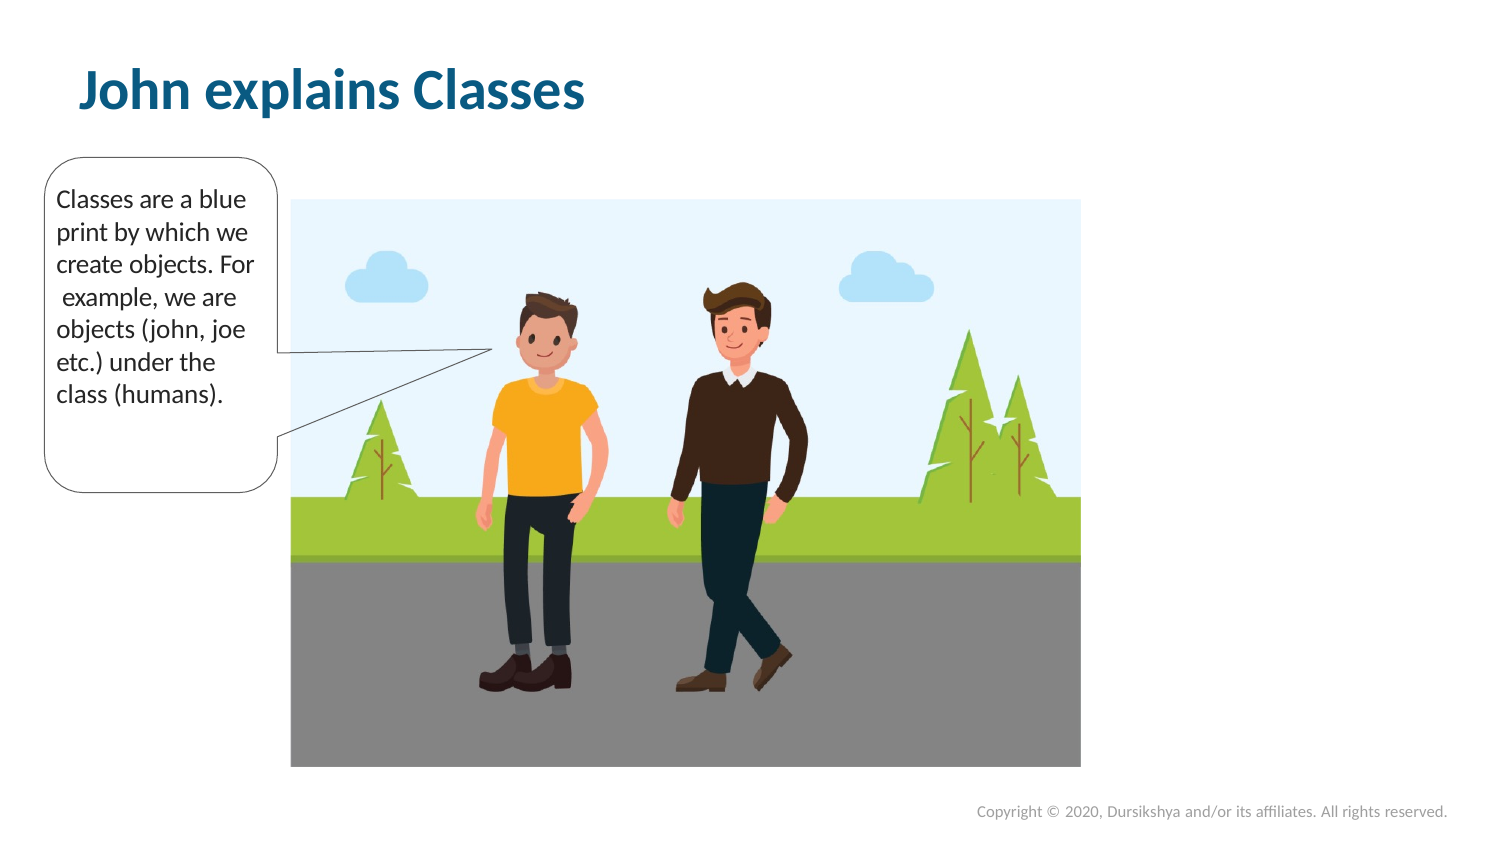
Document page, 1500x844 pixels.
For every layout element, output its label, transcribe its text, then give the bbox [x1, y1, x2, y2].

title John explains Classes [77, 49, 591, 155]
text_box Copyright © 2020, Dursikshya and/or its affiliates. All rights reserved. [974, 800, 1459, 822]
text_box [43, 156, 1081, 767]
